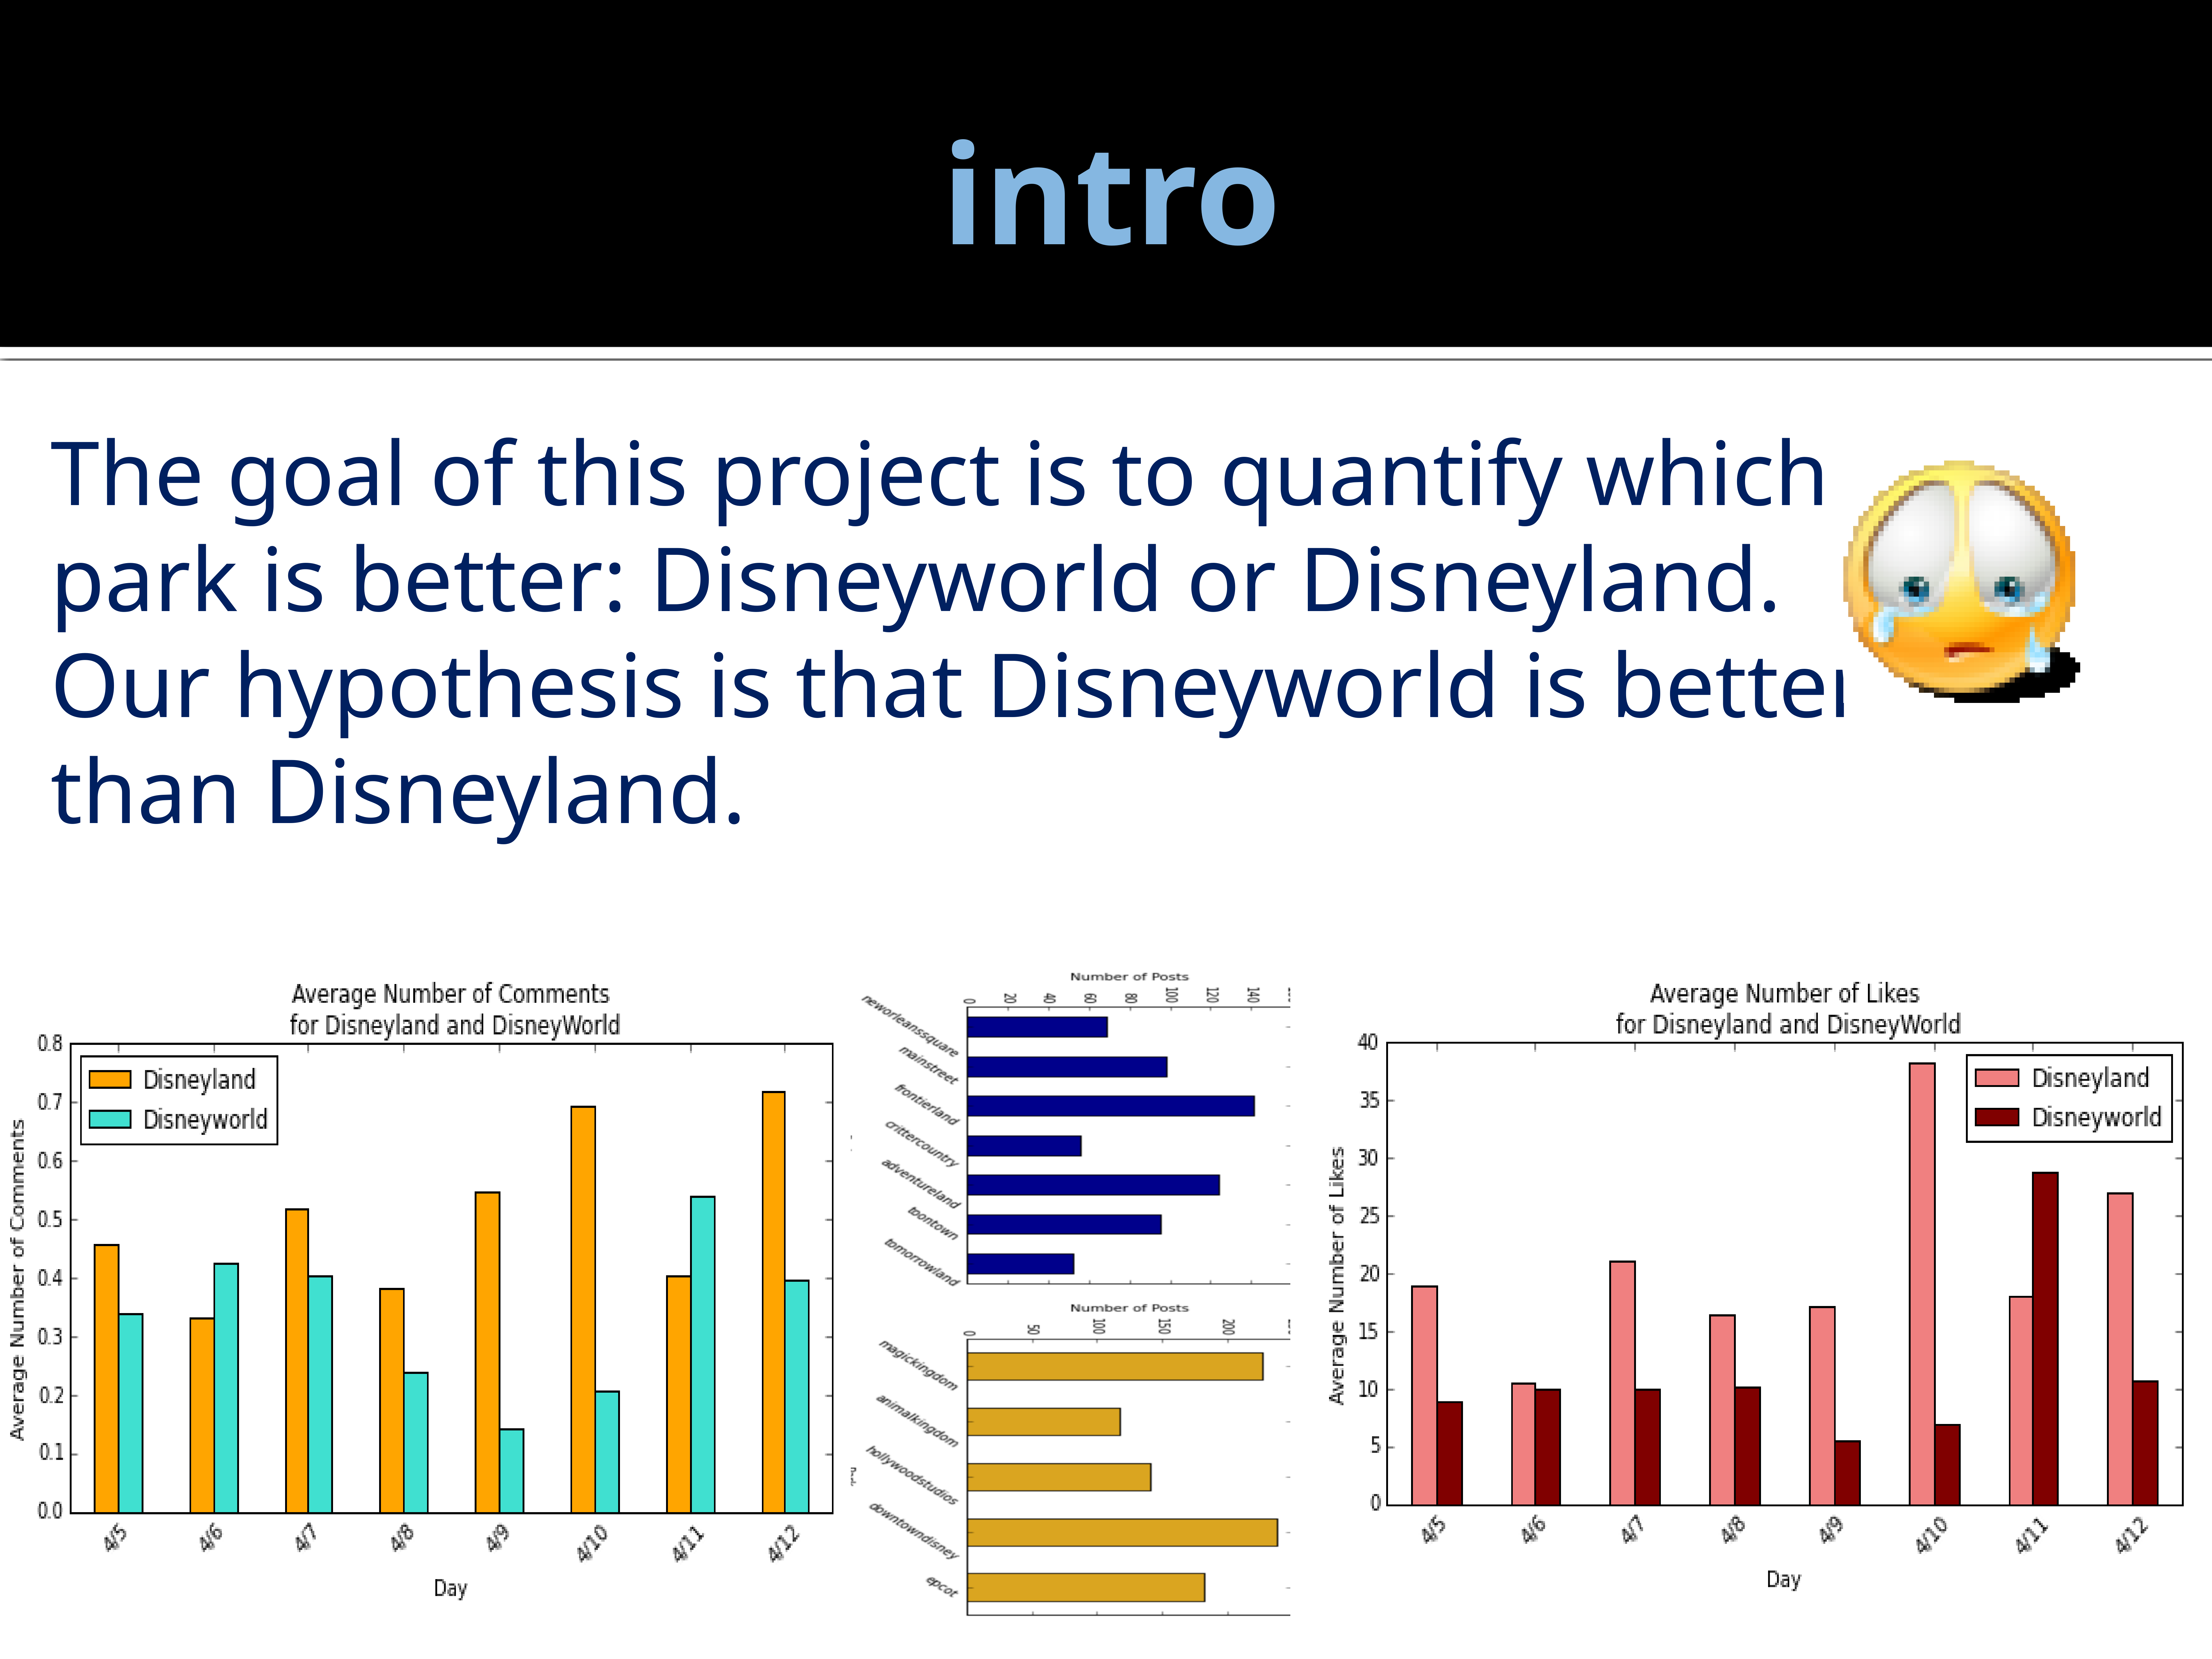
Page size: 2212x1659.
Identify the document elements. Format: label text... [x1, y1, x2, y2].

picture [0, 967, 2194, 1621]
title intro [111, 37, 2101, 341]
picture [1843, 461, 2085, 703]
text_box The goal of this project is to quantify which park is better: Disneyworld or Disneyland. Our hypothesis is that Disneyworld is better than Disneyland. [46, 414, 1889, 843]
